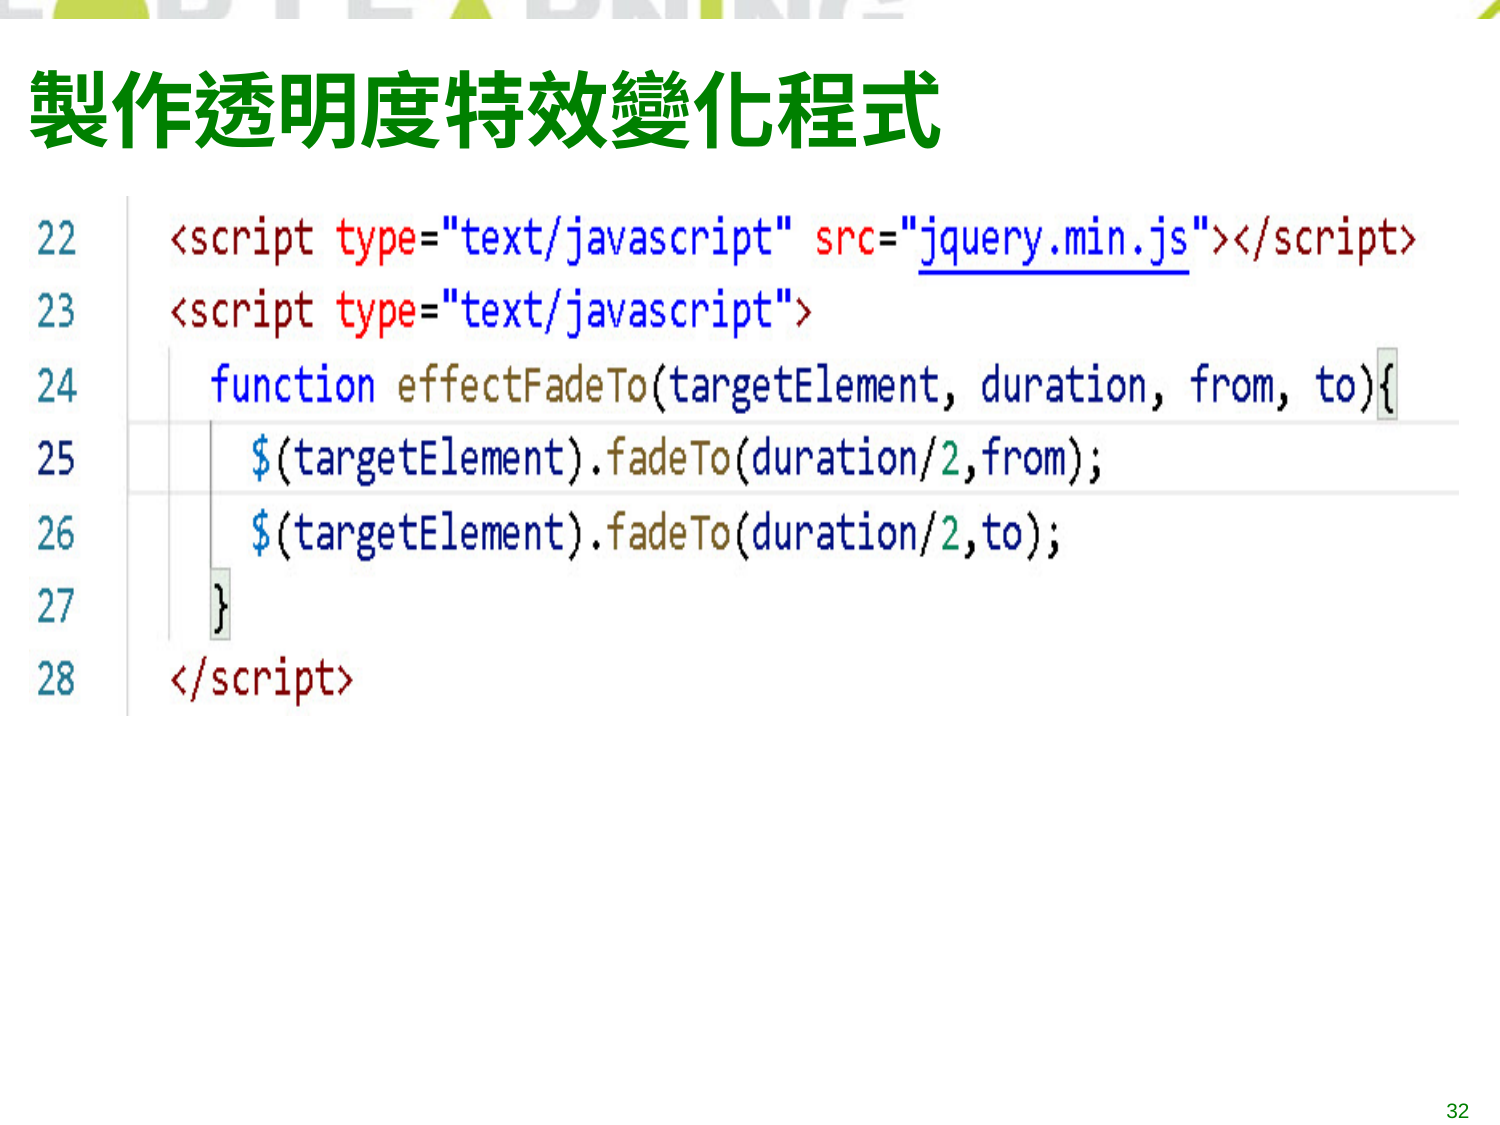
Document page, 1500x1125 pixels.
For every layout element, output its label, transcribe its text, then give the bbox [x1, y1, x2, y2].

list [29, 196, 1459, 717]
title 製作透明度特效變化程式 [11, 19, 1495, 197]
slide_number 32 [1422, 1089, 1494, 1125]
picture [0, 0, 1500, 19]
